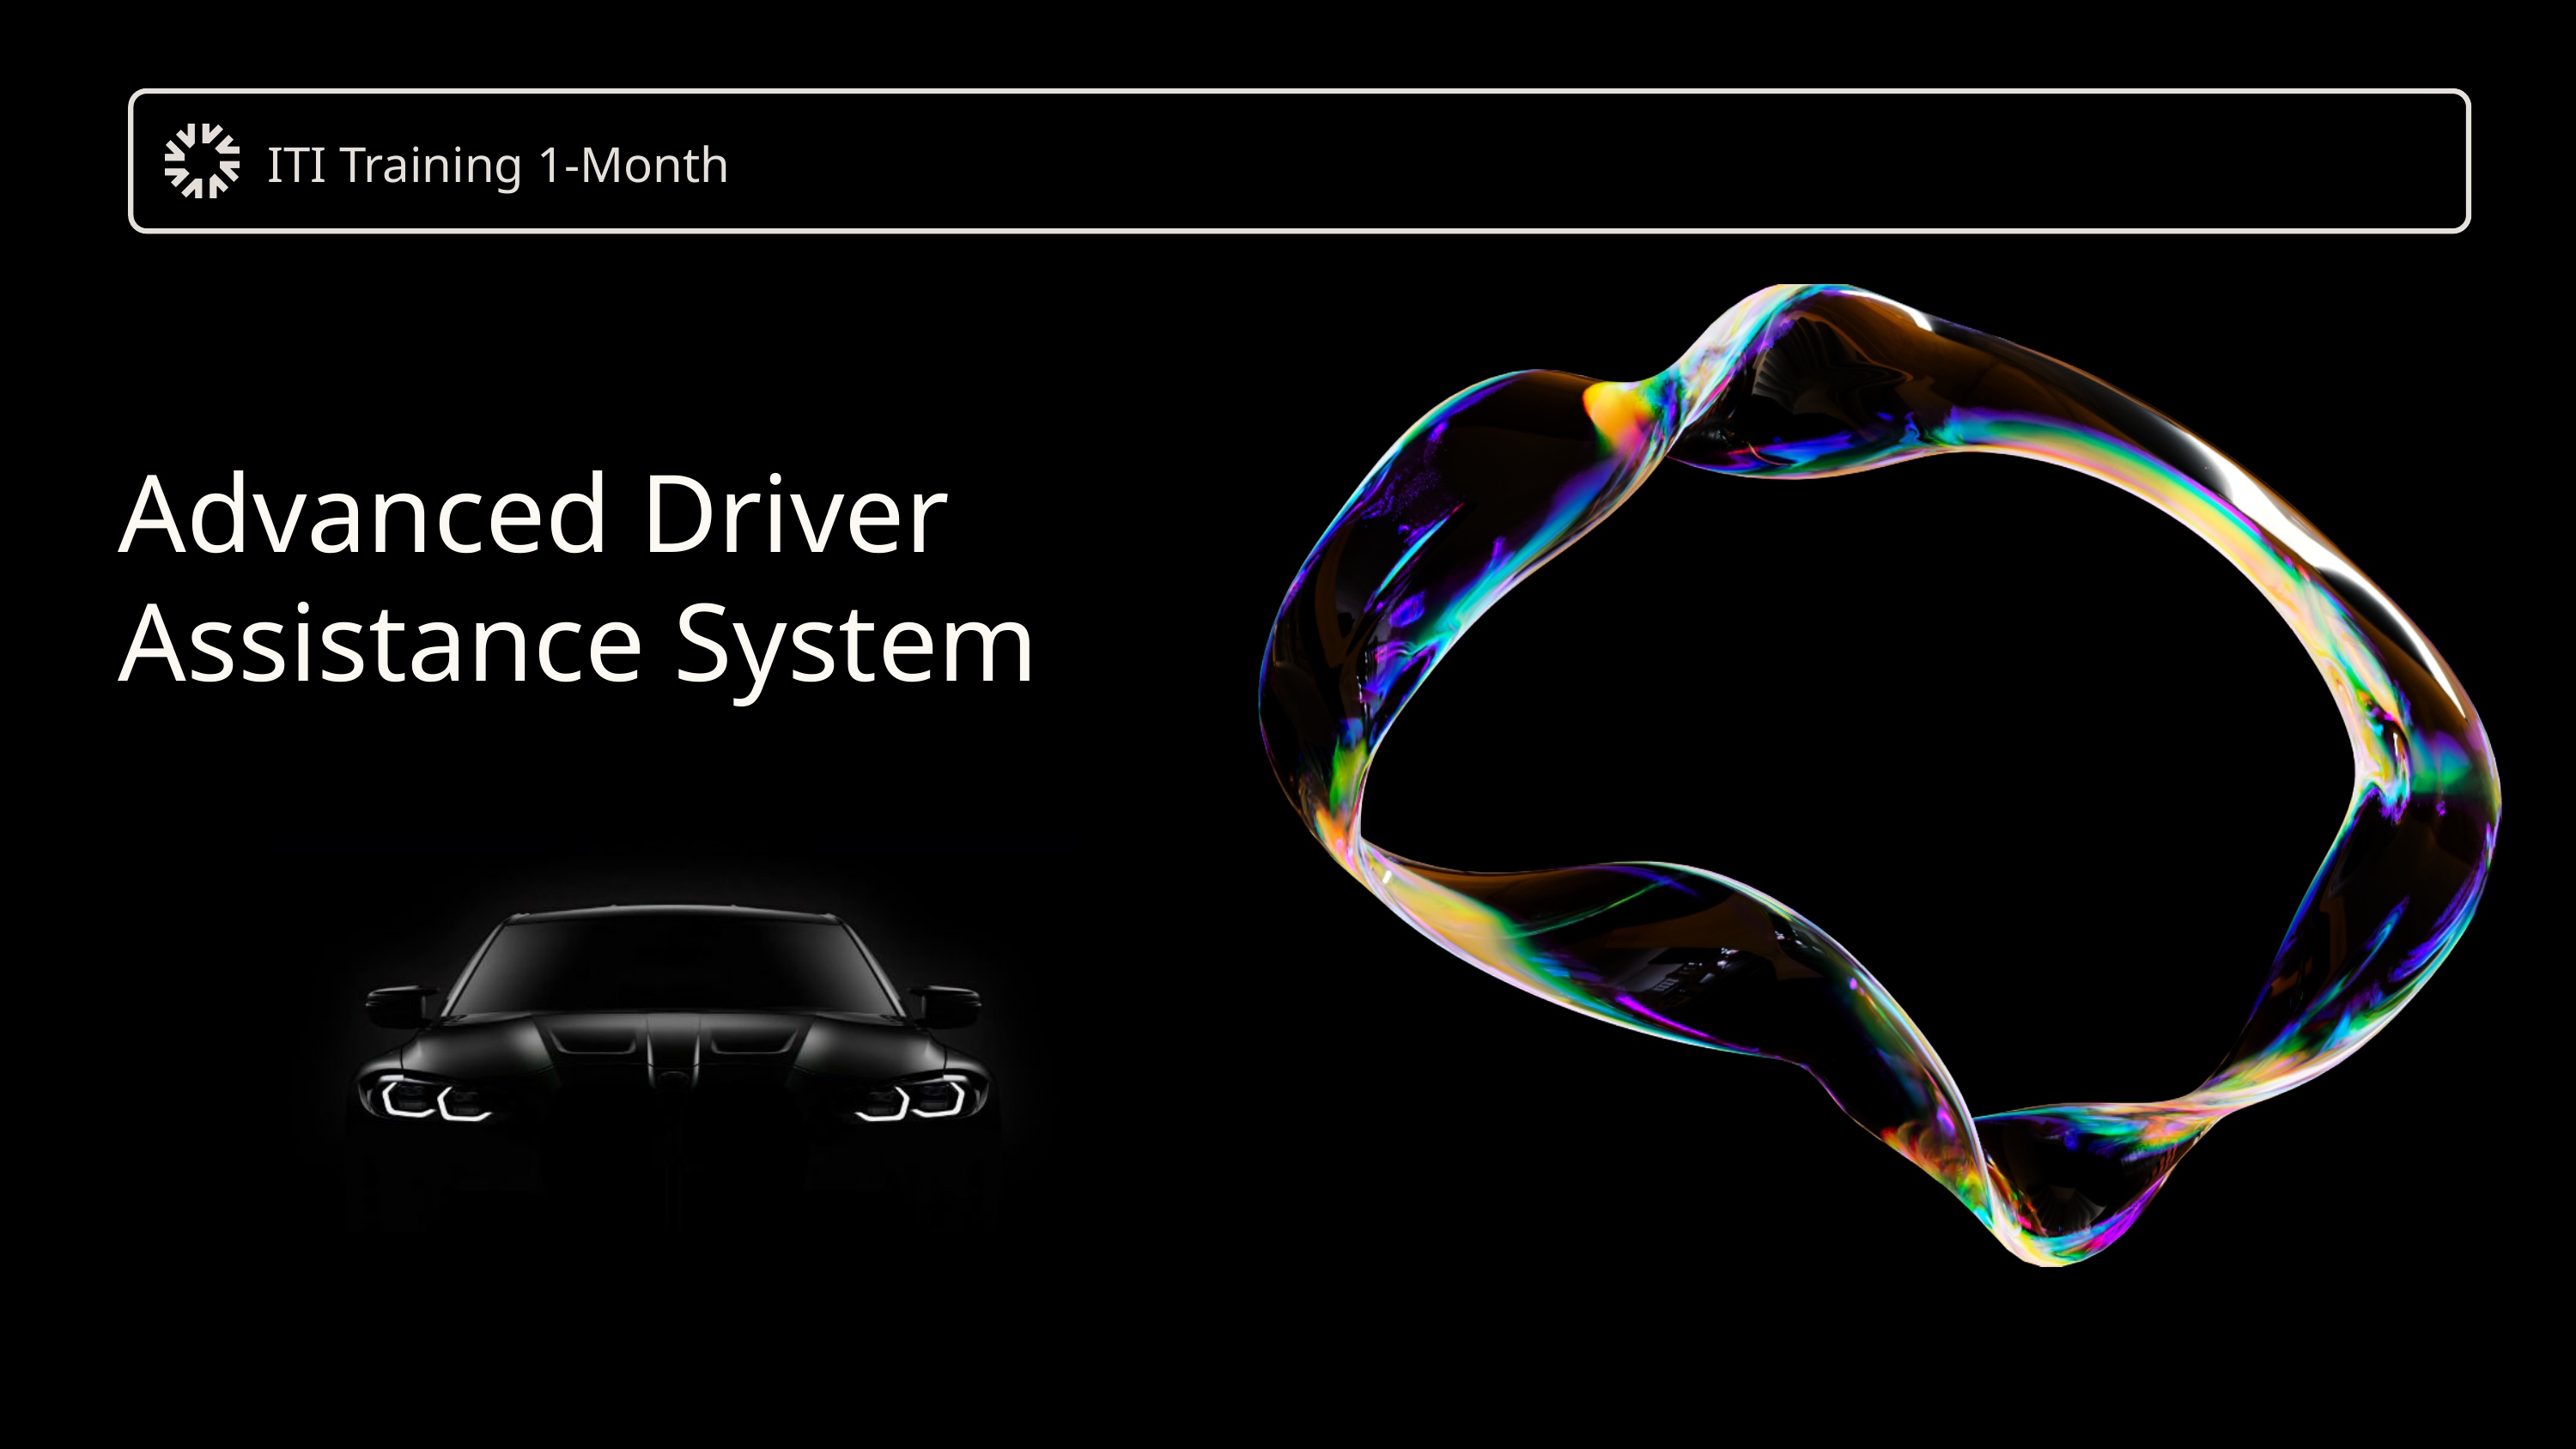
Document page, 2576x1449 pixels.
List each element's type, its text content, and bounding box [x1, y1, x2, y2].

text_box Advanced Driver Assistance System [118, 445, 1338, 703]
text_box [131, 90, 2470, 232]
picture [266, 834, 1083, 1233]
text_box [1258, 284, 2502, 1267]
